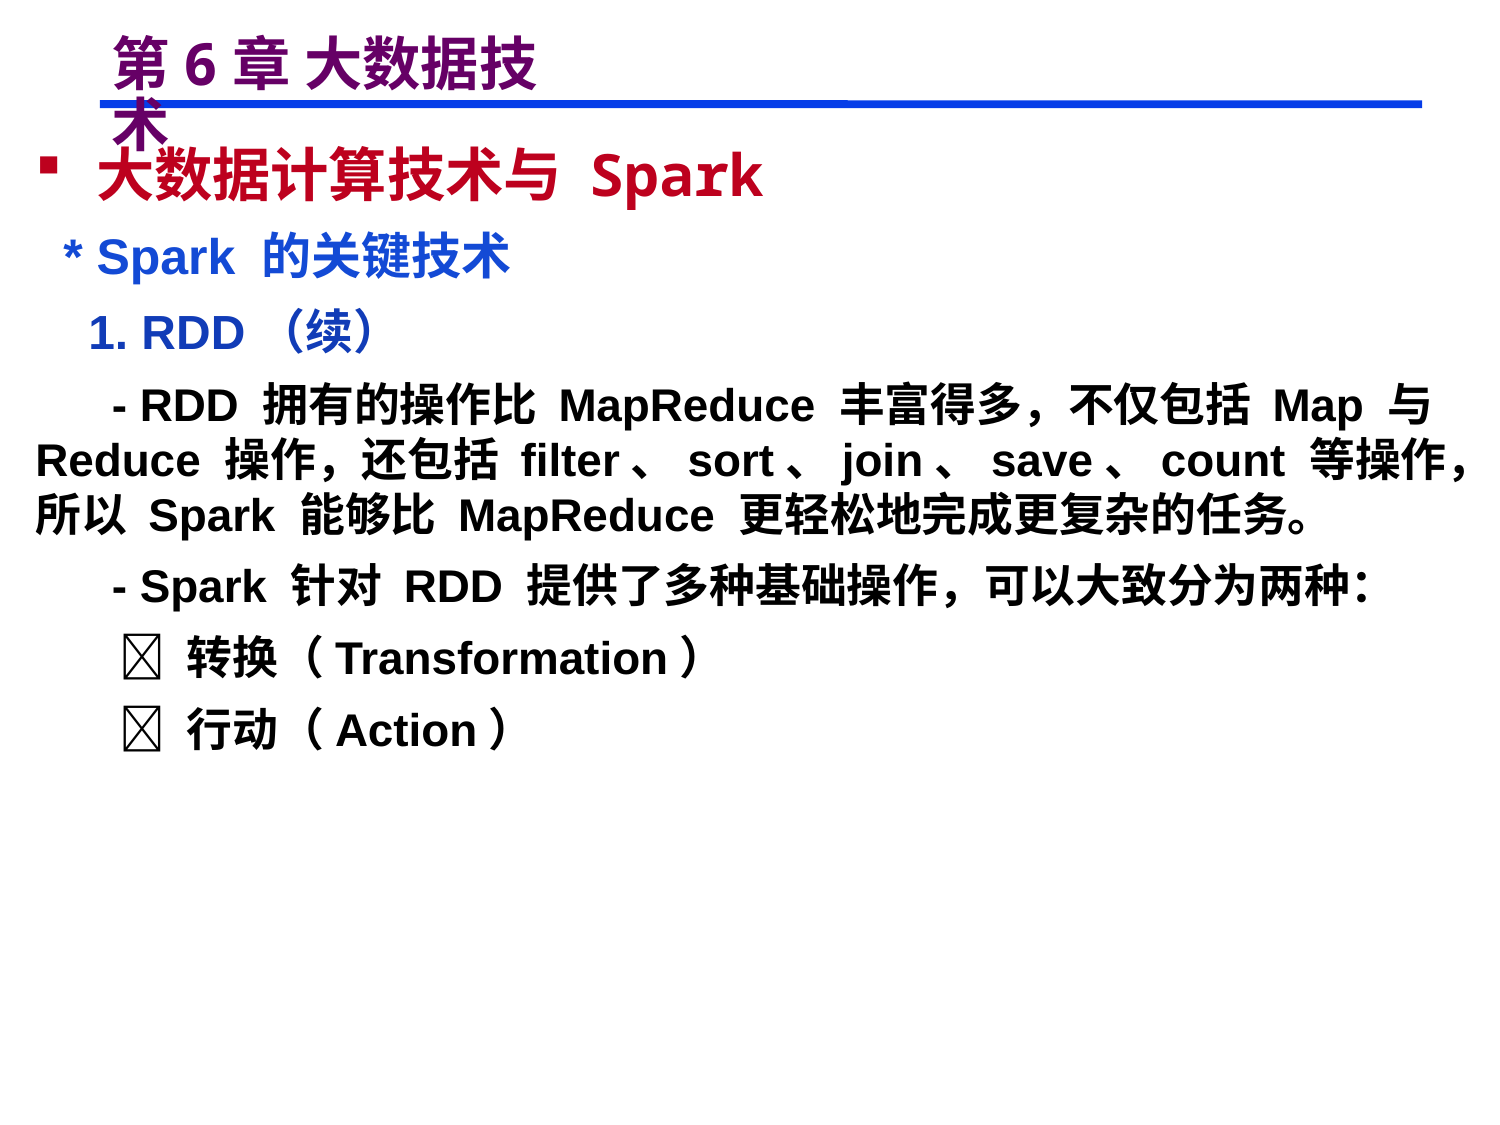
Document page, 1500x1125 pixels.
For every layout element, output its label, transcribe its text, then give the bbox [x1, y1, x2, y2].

subtitle 大数据计算技术与 Spark * Spark 的关键技术 1. RDD（续） - RDD 拥有的操作比 MapReduce 丰富得多，不仅包括 Map 与 Reduce 操作，还包括 filter、sort、join、save、count 等操作，所以 Spark 能够比 MapReduce 更轻松地完成更复杂的任务。 - Spark 针对 RDD 提供了多种基础操作，可以大致分为两种：  转换（Transformation）  行动（Action） [19, 129, 1482, 1063]
title 第6章 大数据技术 [100, 32, 593, 129]
